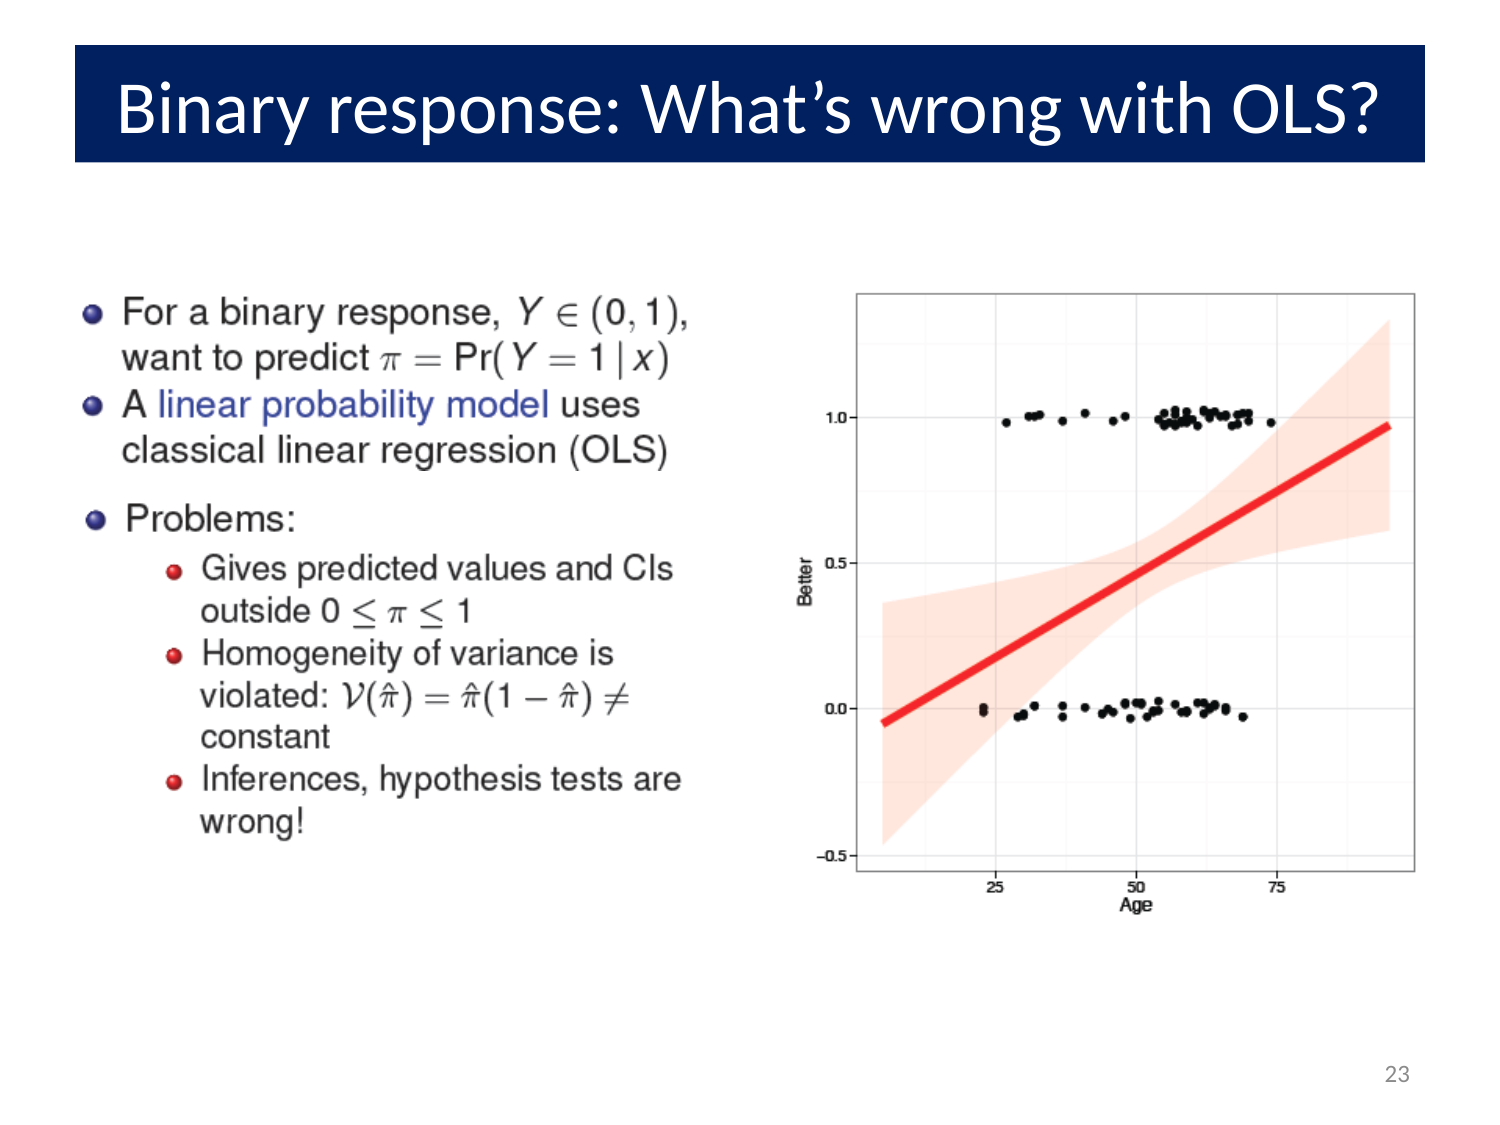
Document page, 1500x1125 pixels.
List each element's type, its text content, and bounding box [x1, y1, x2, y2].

picture [788, 284, 1426, 921]
slide_number 23 [1074, 1042, 1425, 1103]
picture [74, 286, 707, 471]
picture [74, 499, 707, 857]
title Binary response: What’s wrong with OLS? [75, 45, 1425, 163]
